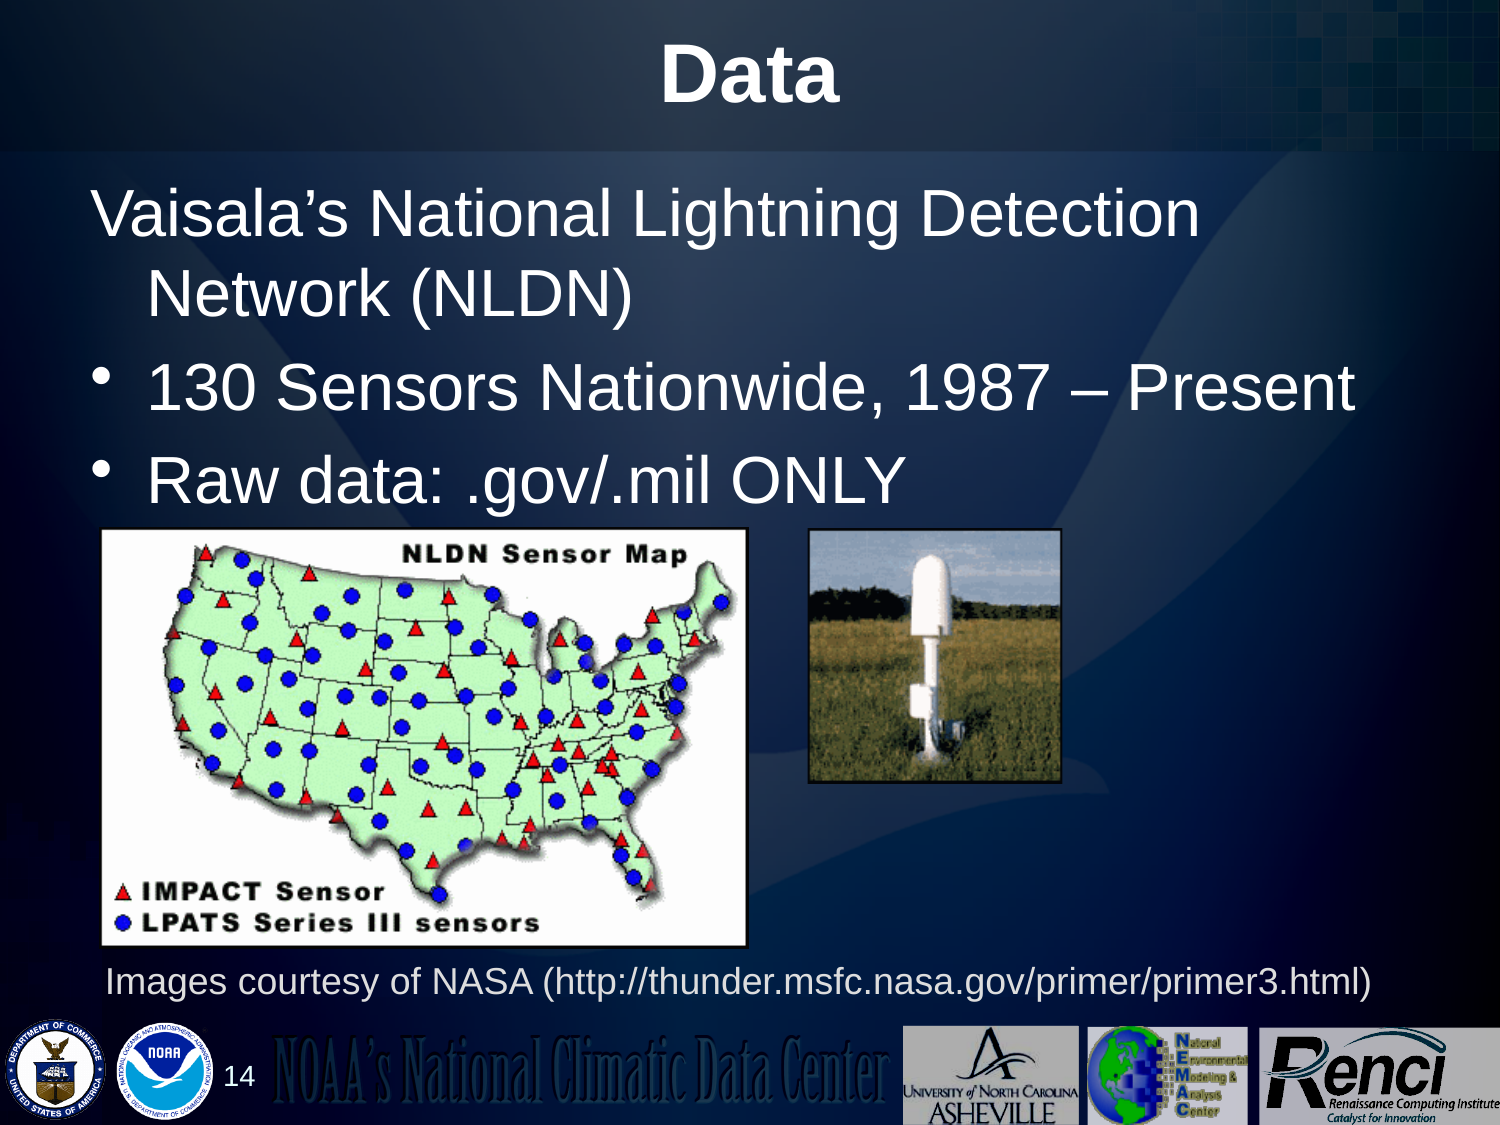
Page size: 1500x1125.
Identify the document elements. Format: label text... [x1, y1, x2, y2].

picture [112, 1018, 217, 1123]
picture [807, 527, 1063, 784]
list Vaisala’s National Lightning Detection Network (NLDN) 130 Sensors Nationwide, 1987 – Present Raw data: .gov/.mil ONLY [74, 162, 1426, 1006]
picture [0, 1015, 110, 1125]
text_box Images courtesy of NASA (http://thunder.msfc.nasa.gov/primer/primer3.html) [90, 949, 1388, 1010]
title Data [74, 12, 1426, 126]
picture [99, 526, 749, 950]
